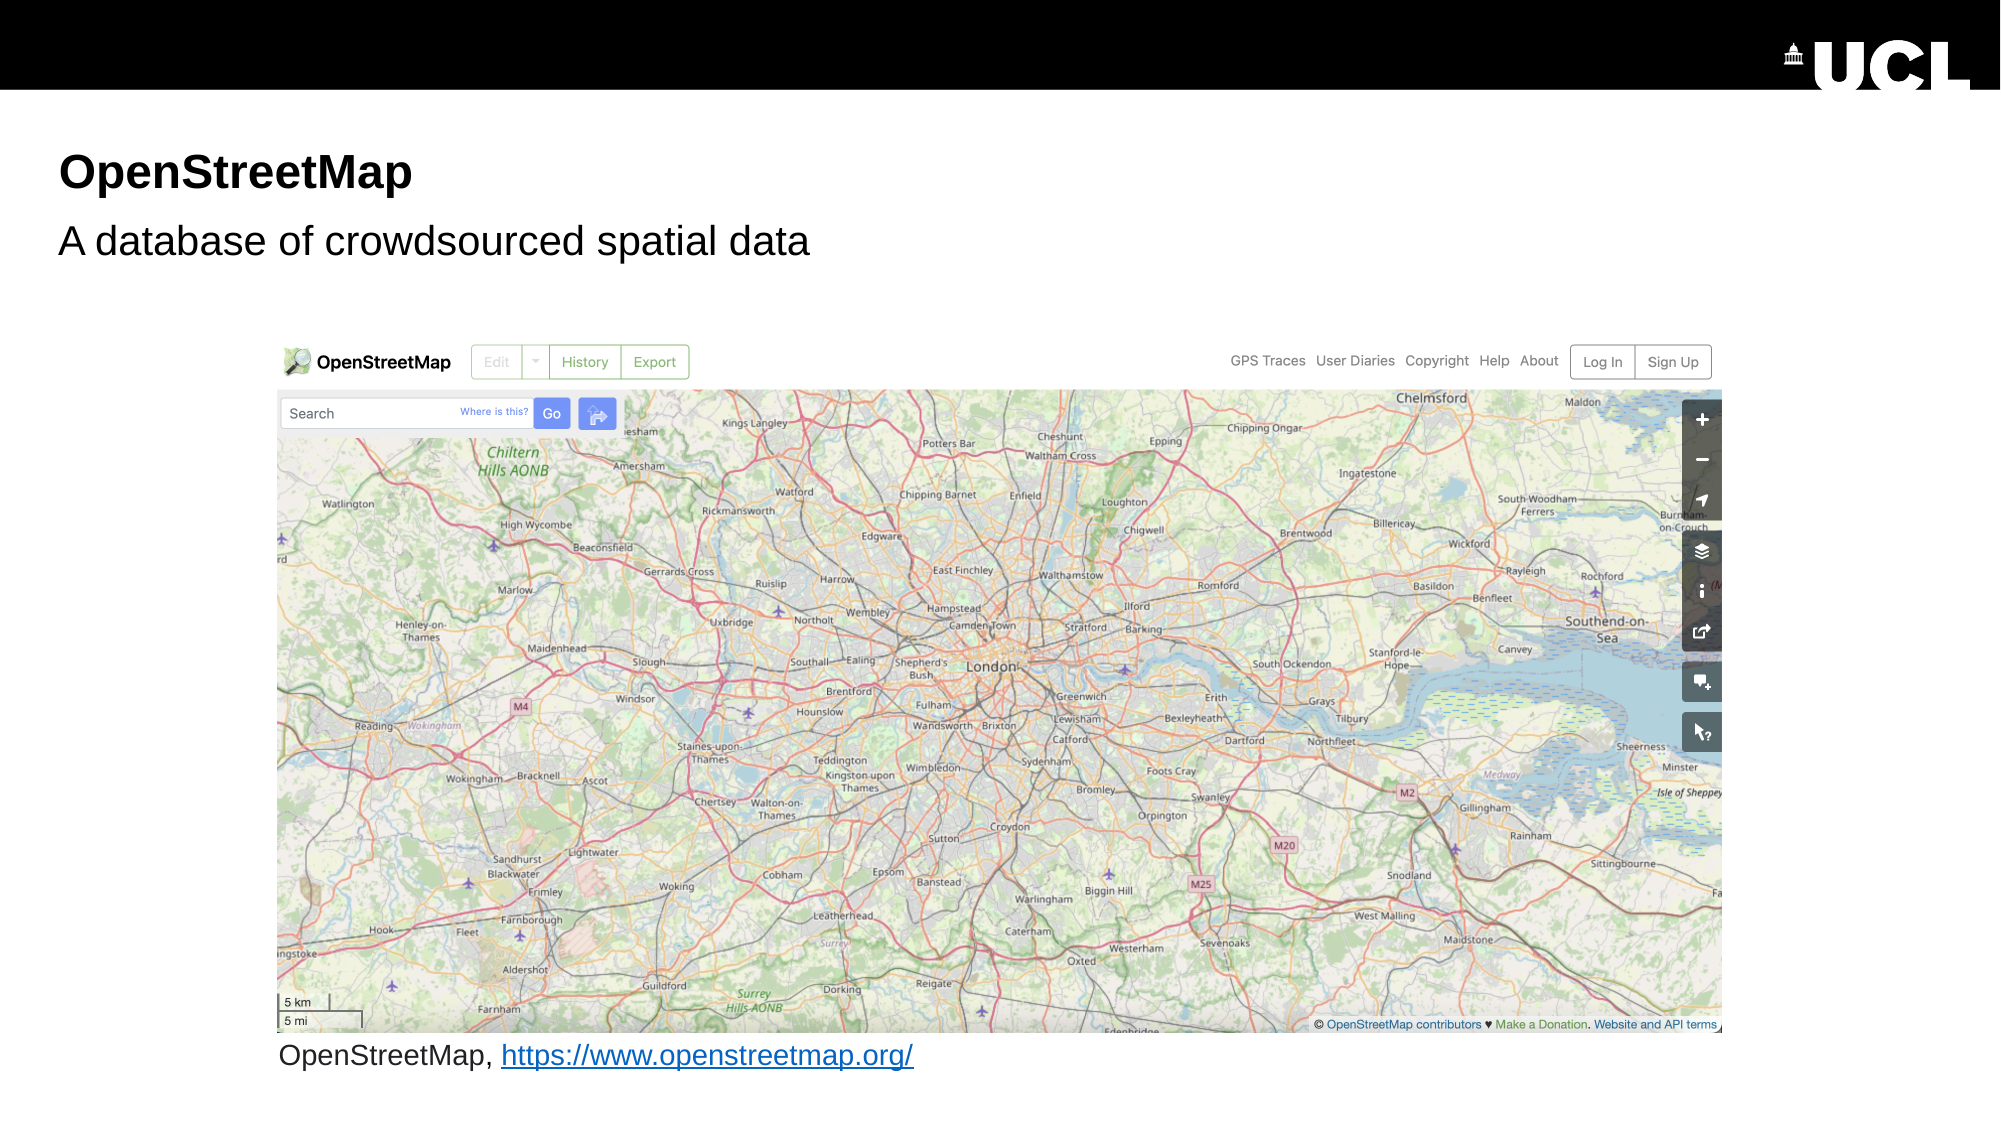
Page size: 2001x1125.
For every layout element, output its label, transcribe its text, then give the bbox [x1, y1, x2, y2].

text_box A database of crowdsourced spatial data [43, 206, 1488, 272]
text_box OpenStreetMap, https://www.openstreetmap.org/ [263, 1029, 1531, 1079]
title OpenStreetMap [59, 147, 2000, 214]
picture [277, 335, 1722, 1033]
picture [0, 0, 2001, 90]
